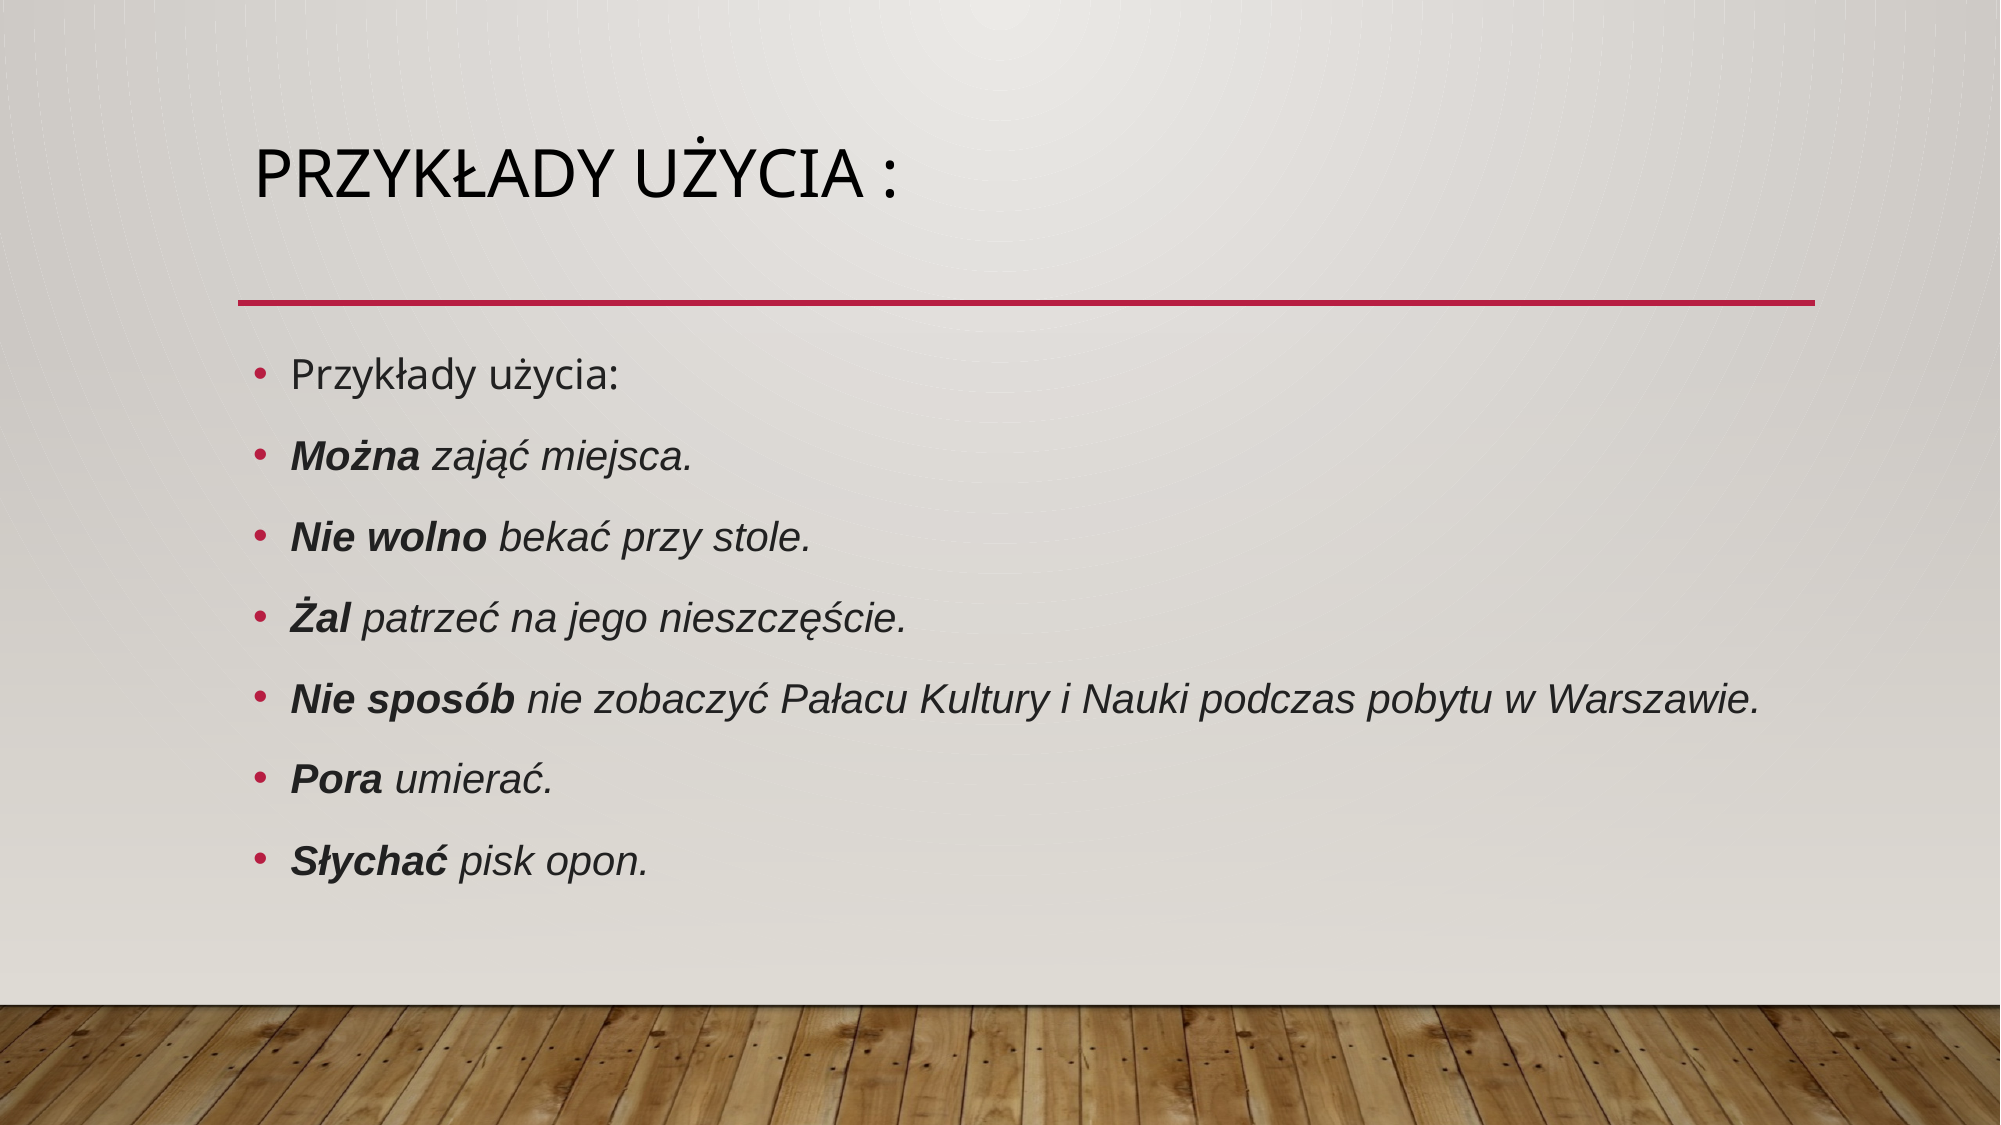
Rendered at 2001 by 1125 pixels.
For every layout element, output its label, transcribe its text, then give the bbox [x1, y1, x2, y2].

picture [0, 1005, 2000, 1125]
title Przykłady użycia : [238, 131, 1814, 305]
list Przykłady użycia: Można zająć miejsca. Nie wolno bekać przy stole. Żal patrzeć na jego nieszczęście. Nie sposób nie zobaczyć Pałacu Kultury i Nauki podczas pobytu w Warszawie. Pora umierać. Słychać pisk opon. [238, 330, 1814, 897]
